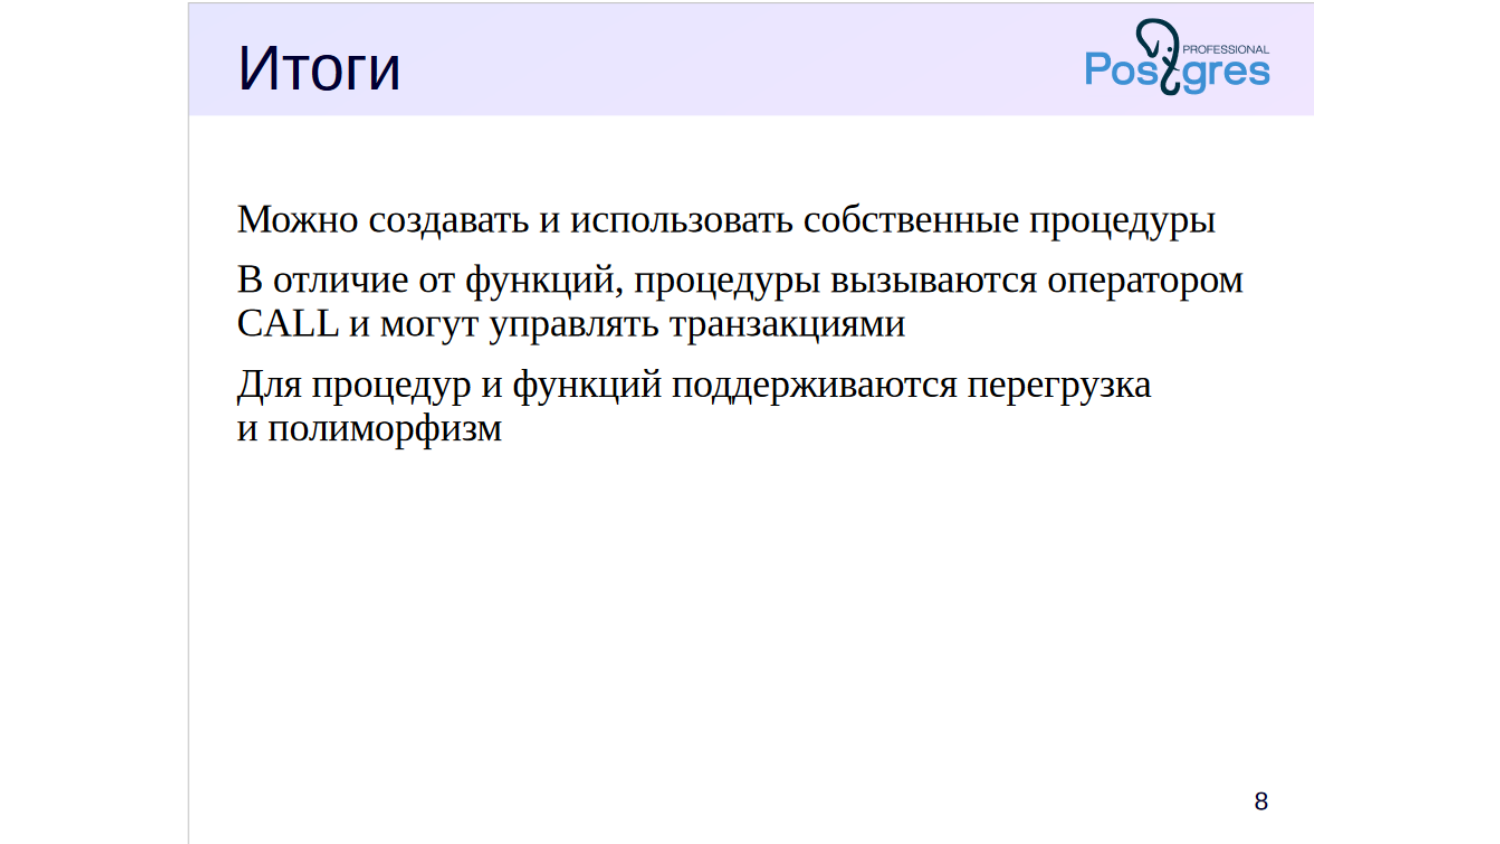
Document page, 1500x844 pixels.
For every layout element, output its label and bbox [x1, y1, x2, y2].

picture [186, 0, 1314, 844]
